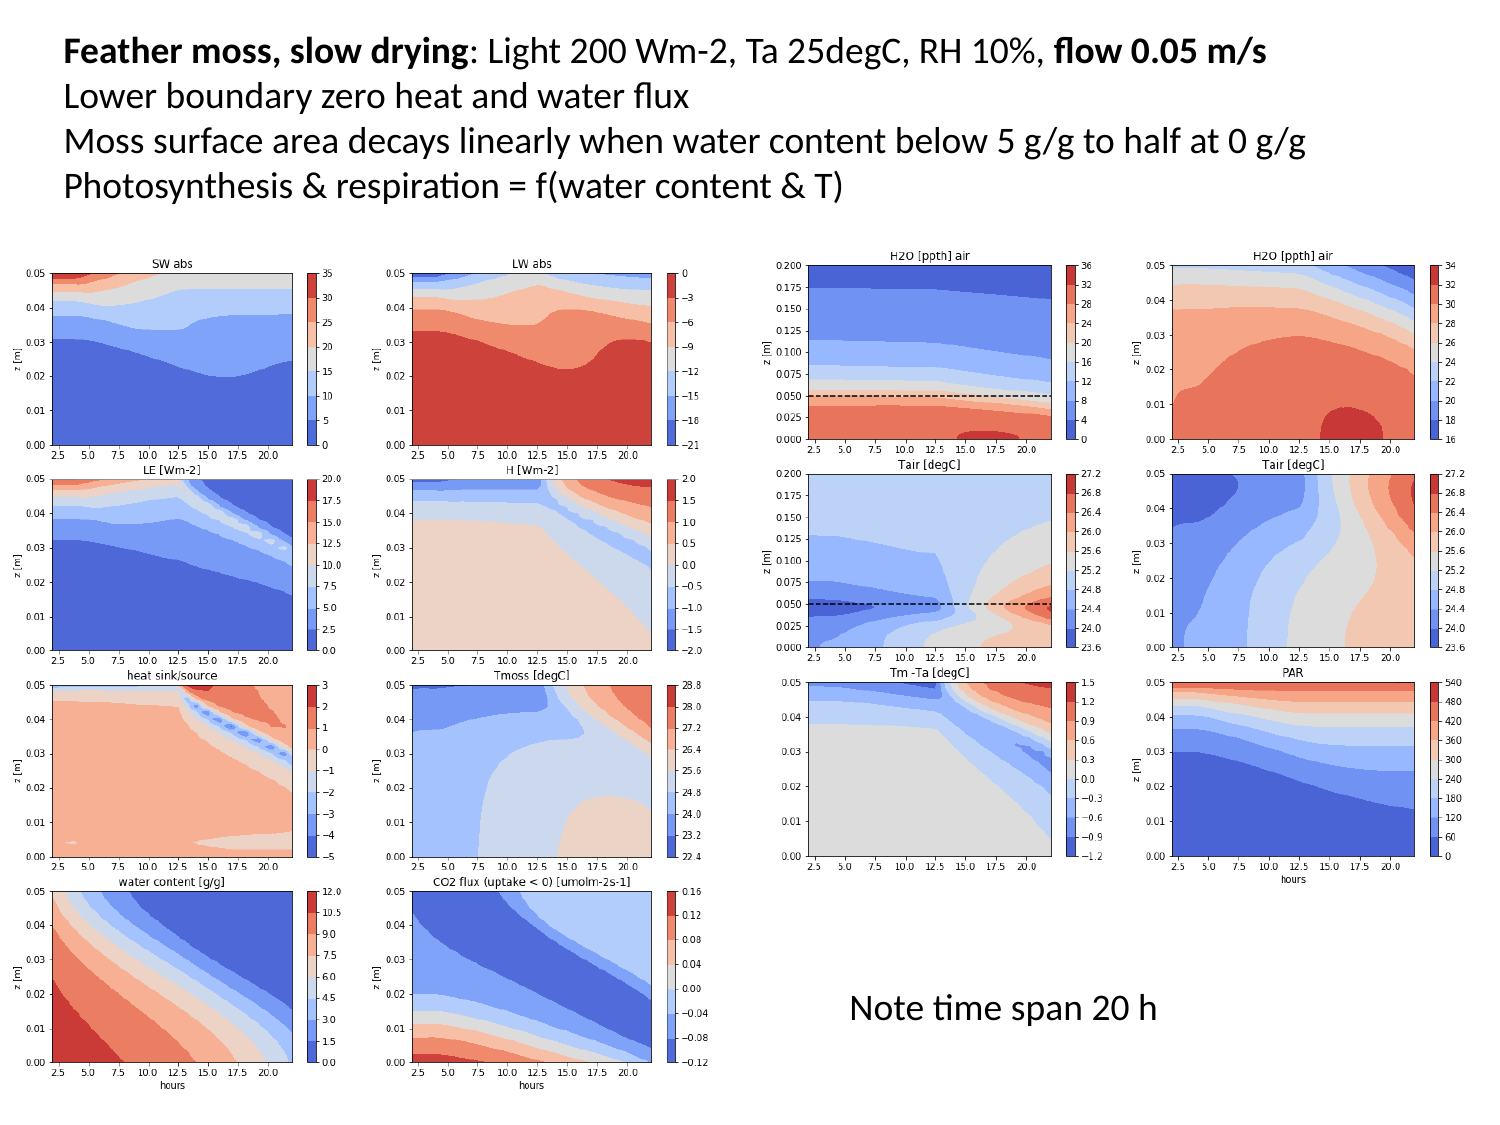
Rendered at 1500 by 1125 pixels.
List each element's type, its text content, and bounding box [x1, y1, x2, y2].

text_box Feather moss, slow drying: Light 200 Wm-2, Ta 25degC, RH 10%, flow 0.05 m/s Lower boundary zero heat and water flux Moss surface area decays linearly when water content below 5 g/g to half at 0 g/g Photosynthesis & respiration = f(water content & T) [48, 19, 1323, 214]
text_box Note time span 20 h [834, 975, 1173, 1036]
picture [0, 229, 1477, 1100]
